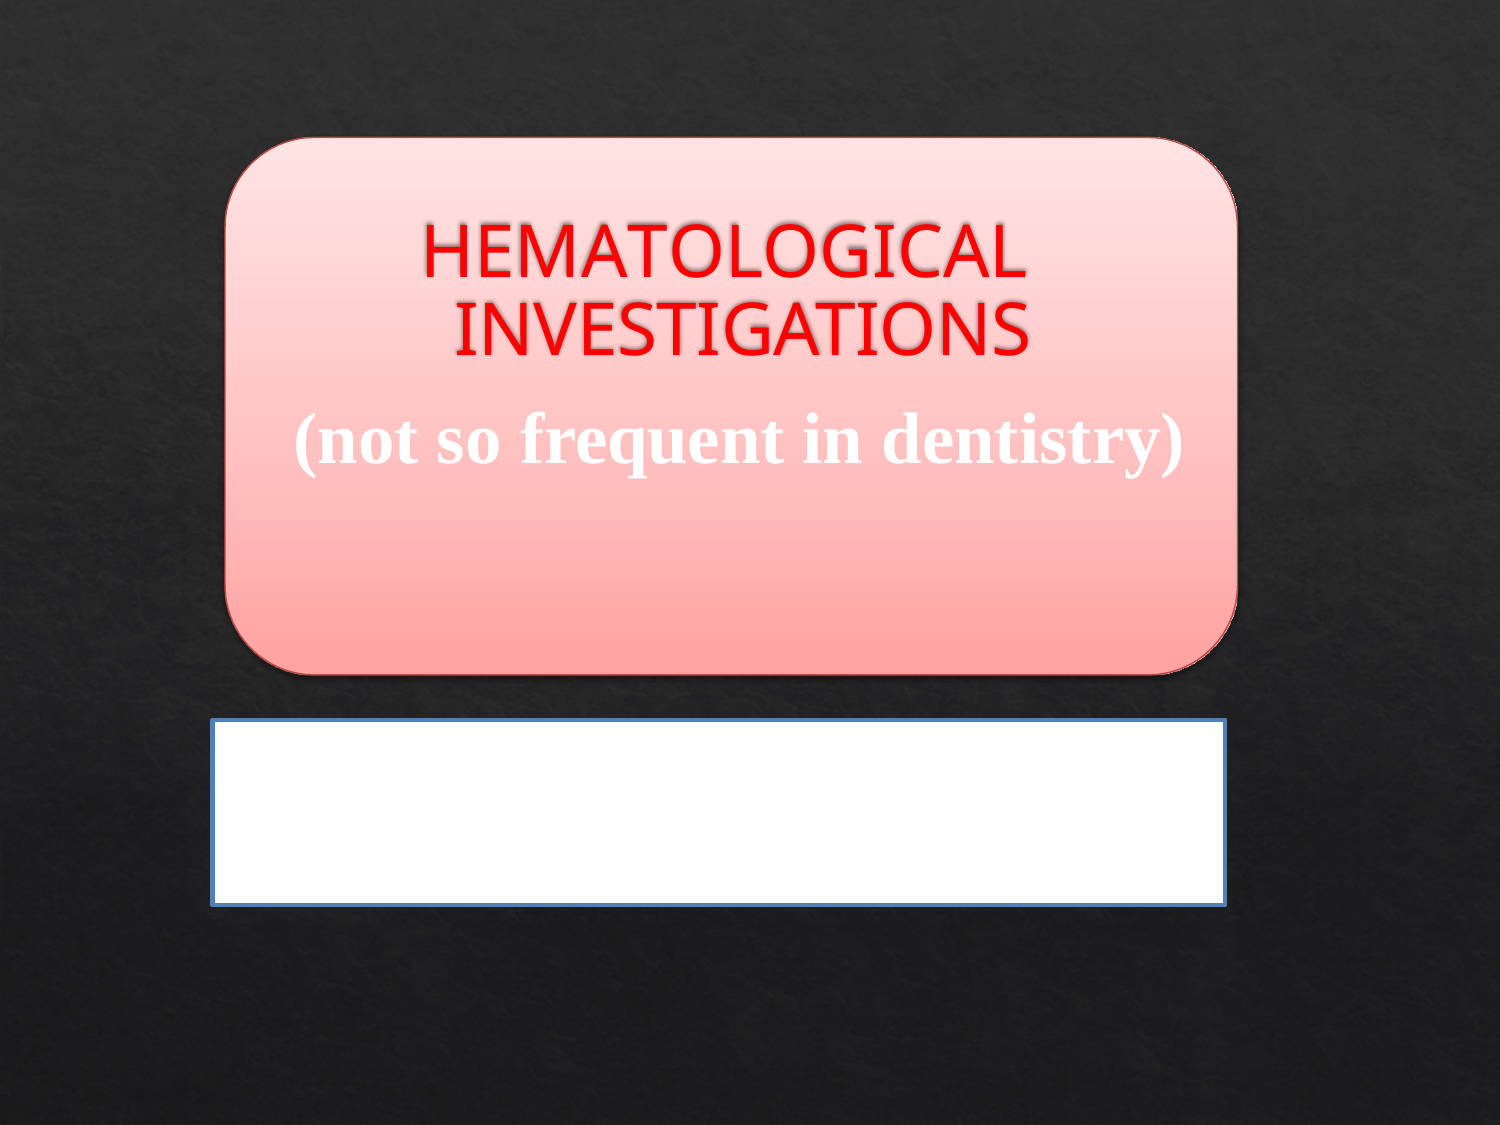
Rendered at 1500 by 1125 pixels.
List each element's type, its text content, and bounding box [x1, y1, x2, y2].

text_box Prothrombin Time Partial Thromboplastin Time INR [212, 719, 1226, 906]
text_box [216, 132, 1246, 687]
